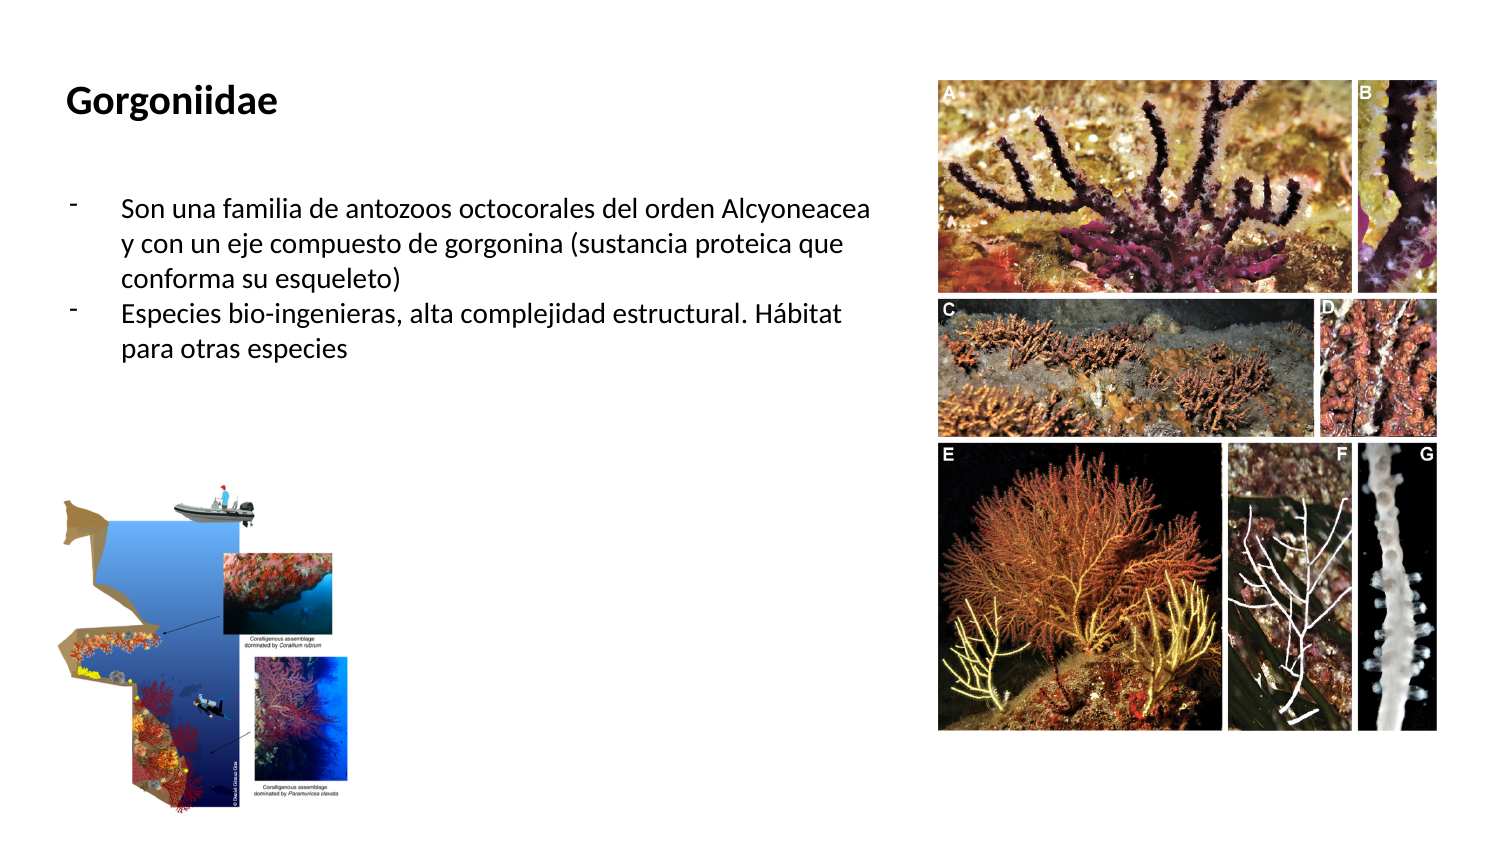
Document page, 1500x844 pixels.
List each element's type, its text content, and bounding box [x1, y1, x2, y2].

title Gorgoniidae [51, 50, 1449, 144]
text_box Son una familia de antozoos octocorales del orden Alcyoneacea y con un eje compuesto de gorgonina (sustancia proteica que conforma su esqueleto) Especies bio-ingenieras, alta complejidad estructural. Hábitat para otras especies [31, 174, 892, 449]
picture [937, 80, 1437, 731]
picture [24, 476, 372, 819]
